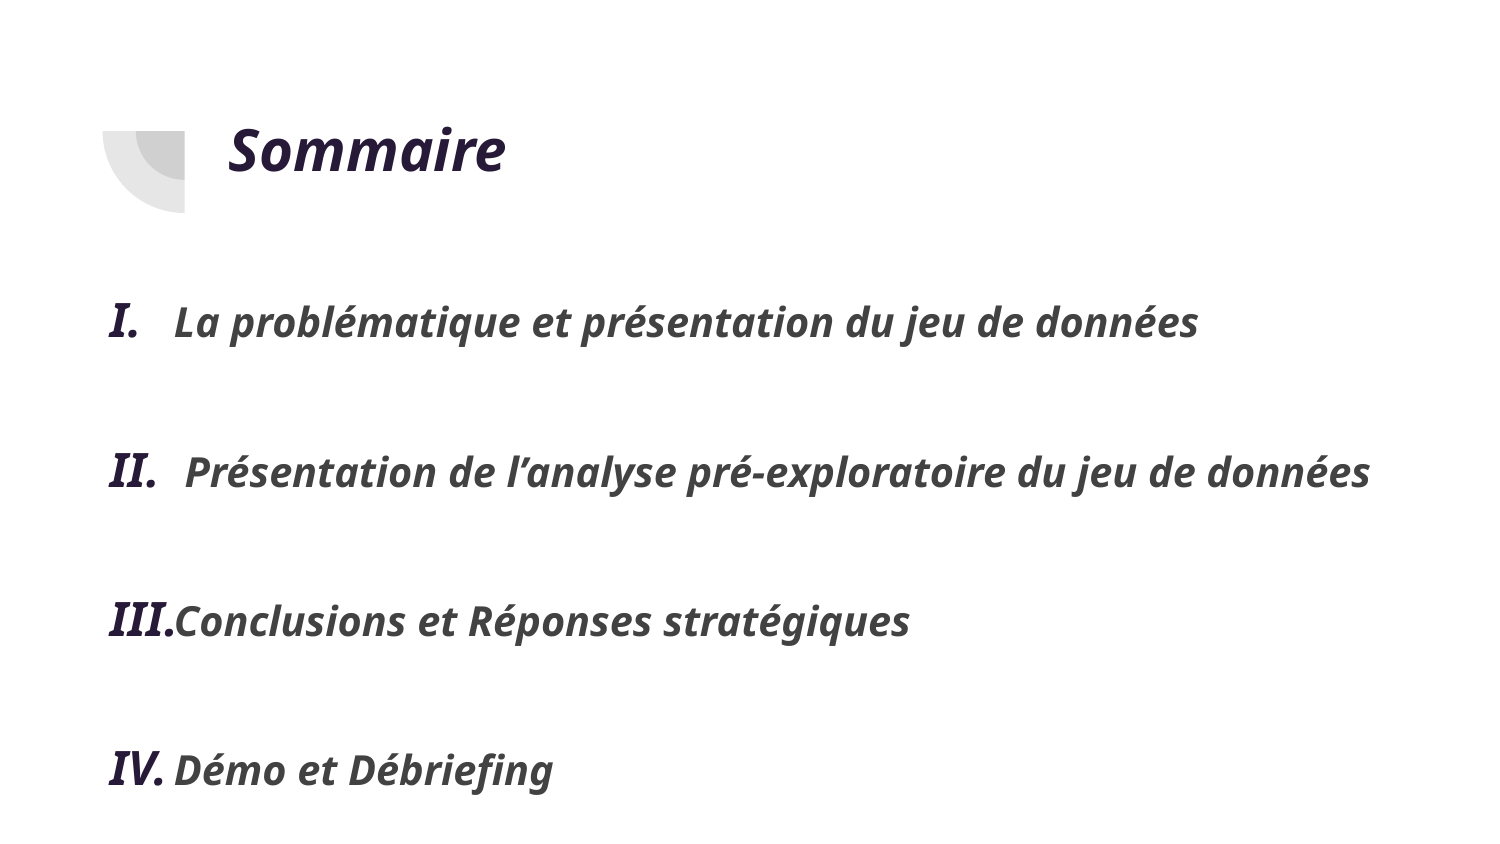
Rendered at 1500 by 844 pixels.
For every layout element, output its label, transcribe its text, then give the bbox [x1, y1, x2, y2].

list La problématique et présentation du jeu de données Présentation de l’analyse pré-exploratoire du jeu de données Conclusions et Réponses stratégiques Démo et Débriefing [78, 206, 1477, 814]
title Sommaire [213, 98, 1368, 206]
